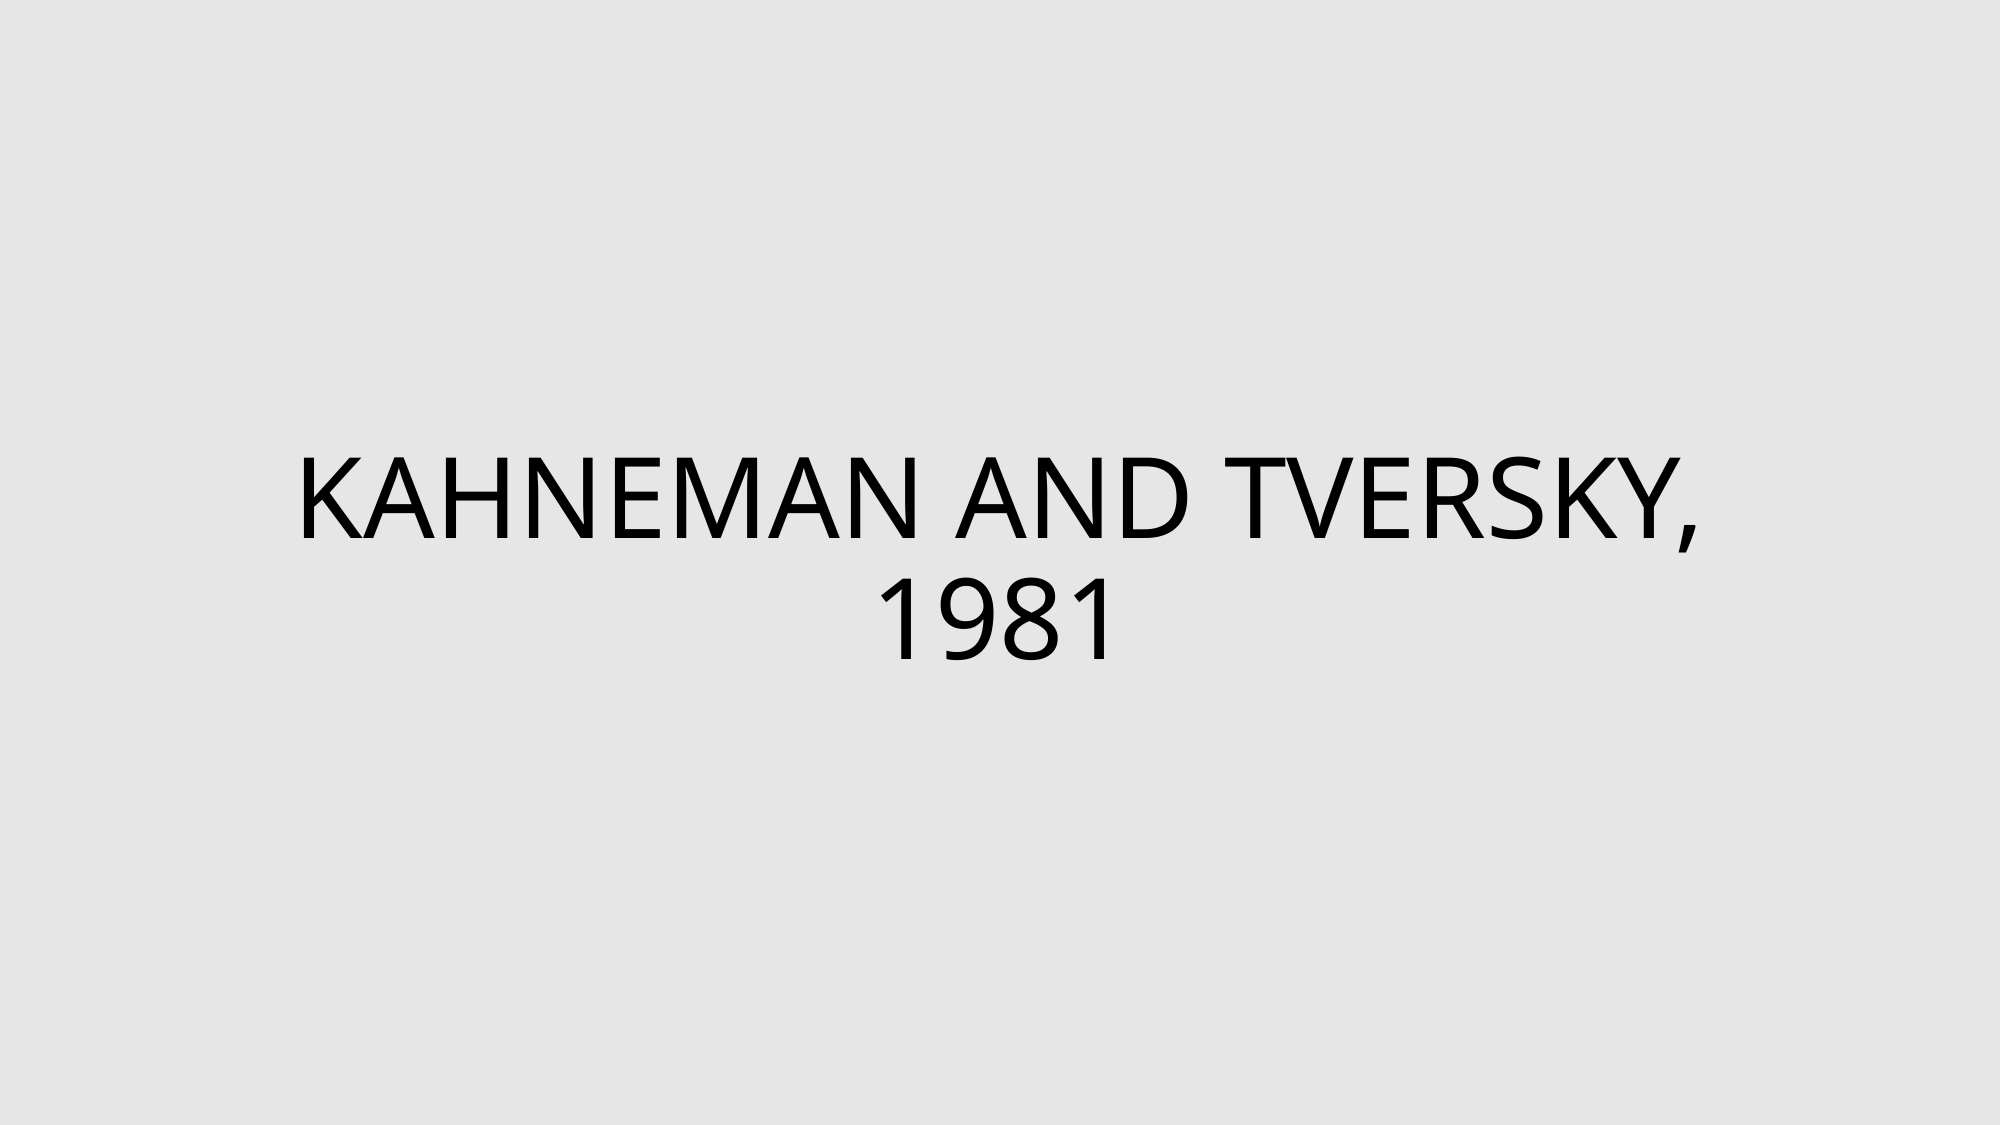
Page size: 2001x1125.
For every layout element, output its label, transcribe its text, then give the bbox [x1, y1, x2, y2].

title Kahneman and Tversky, 1981 [137, 453, 1863, 672]
